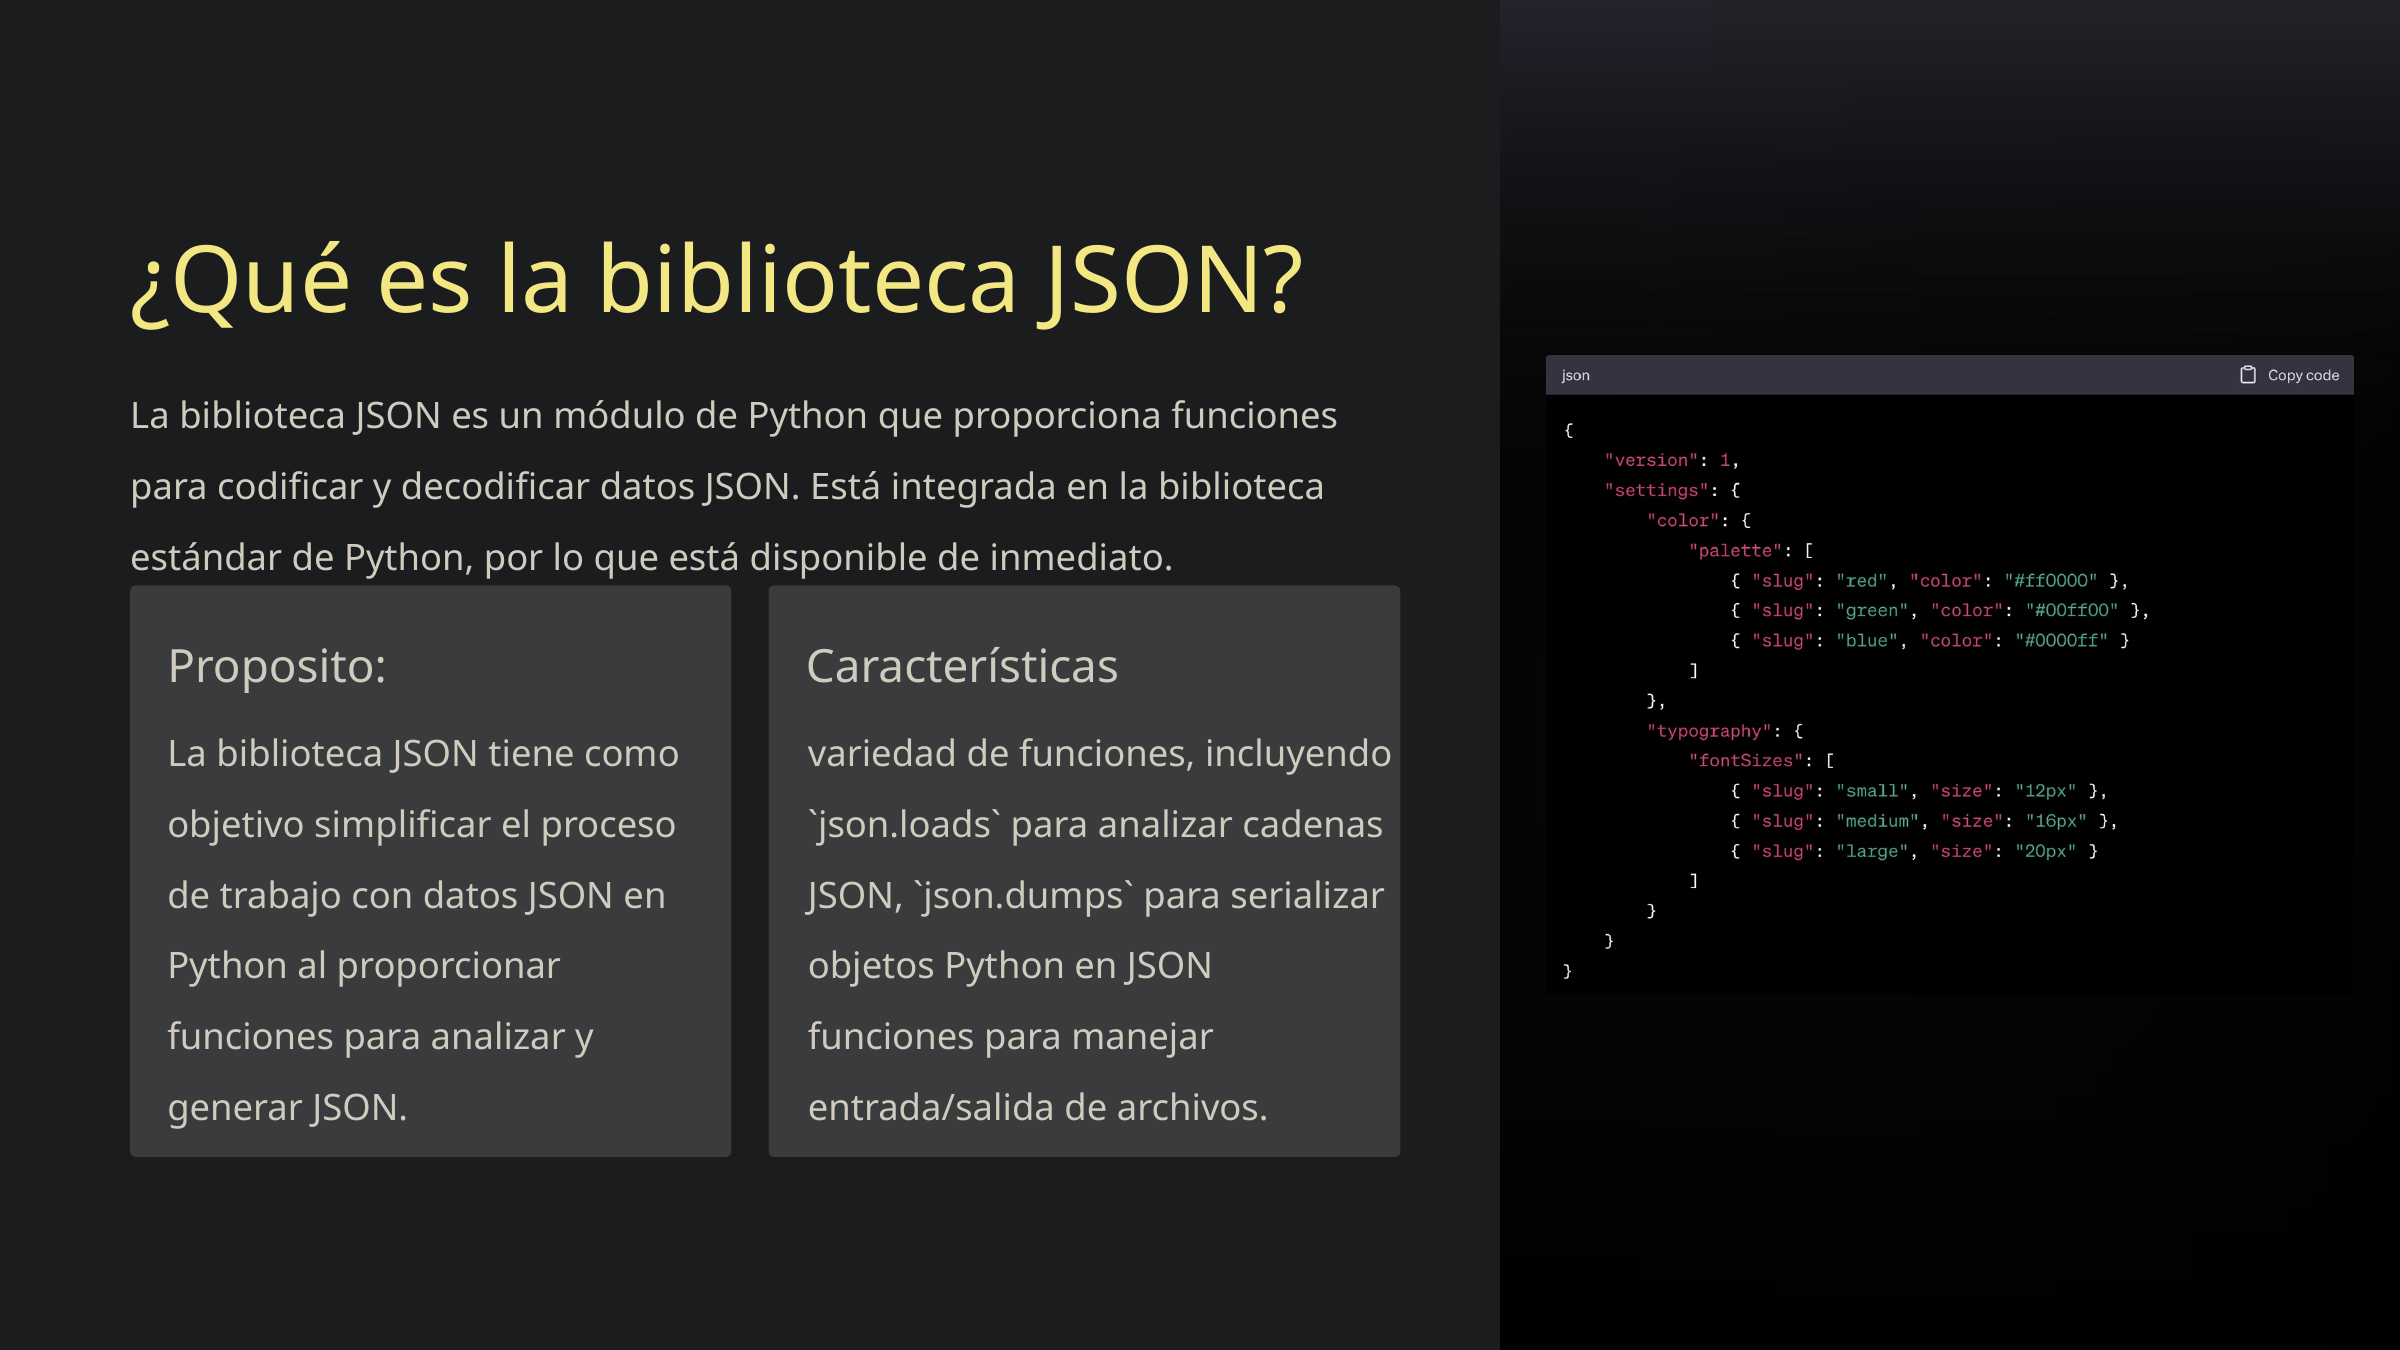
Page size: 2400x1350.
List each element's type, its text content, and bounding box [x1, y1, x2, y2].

text_box variedad de funciones, incluyendo `json.loads` para analizar cadenas JSON, `json.dumps` para serializar objetos Python en JSON funciones para manejar entrada/salida de archivos. [807, 703, 1470, 1120]
text_box ¿Qué es la biblioteca JSON? [130, 192, 1494, 310]
text_box La biblioteca JSON tiene como objetivo simplificar el proceso de trabajo con datos JSON en Python al proporcionar funciones para analizar y generar JSON. [167, 703, 695, 1061]
text_box [768, 585, 1401, 1157]
text_box [130, 585, 732, 1158]
text_box La biblioteca JSON es un módulo de Python que proporciona funciones para codificar y decodificar datos JSON. Está integrada en la biblioteca estándar de Python, por lo que está disponible de inmediato. [130, 364, 1370, 544]
picture [1499, 0, 2400, 1350]
text_box Proposito: [167, 622, 633, 681]
text_box Características [805, 622, 1271, 681]
